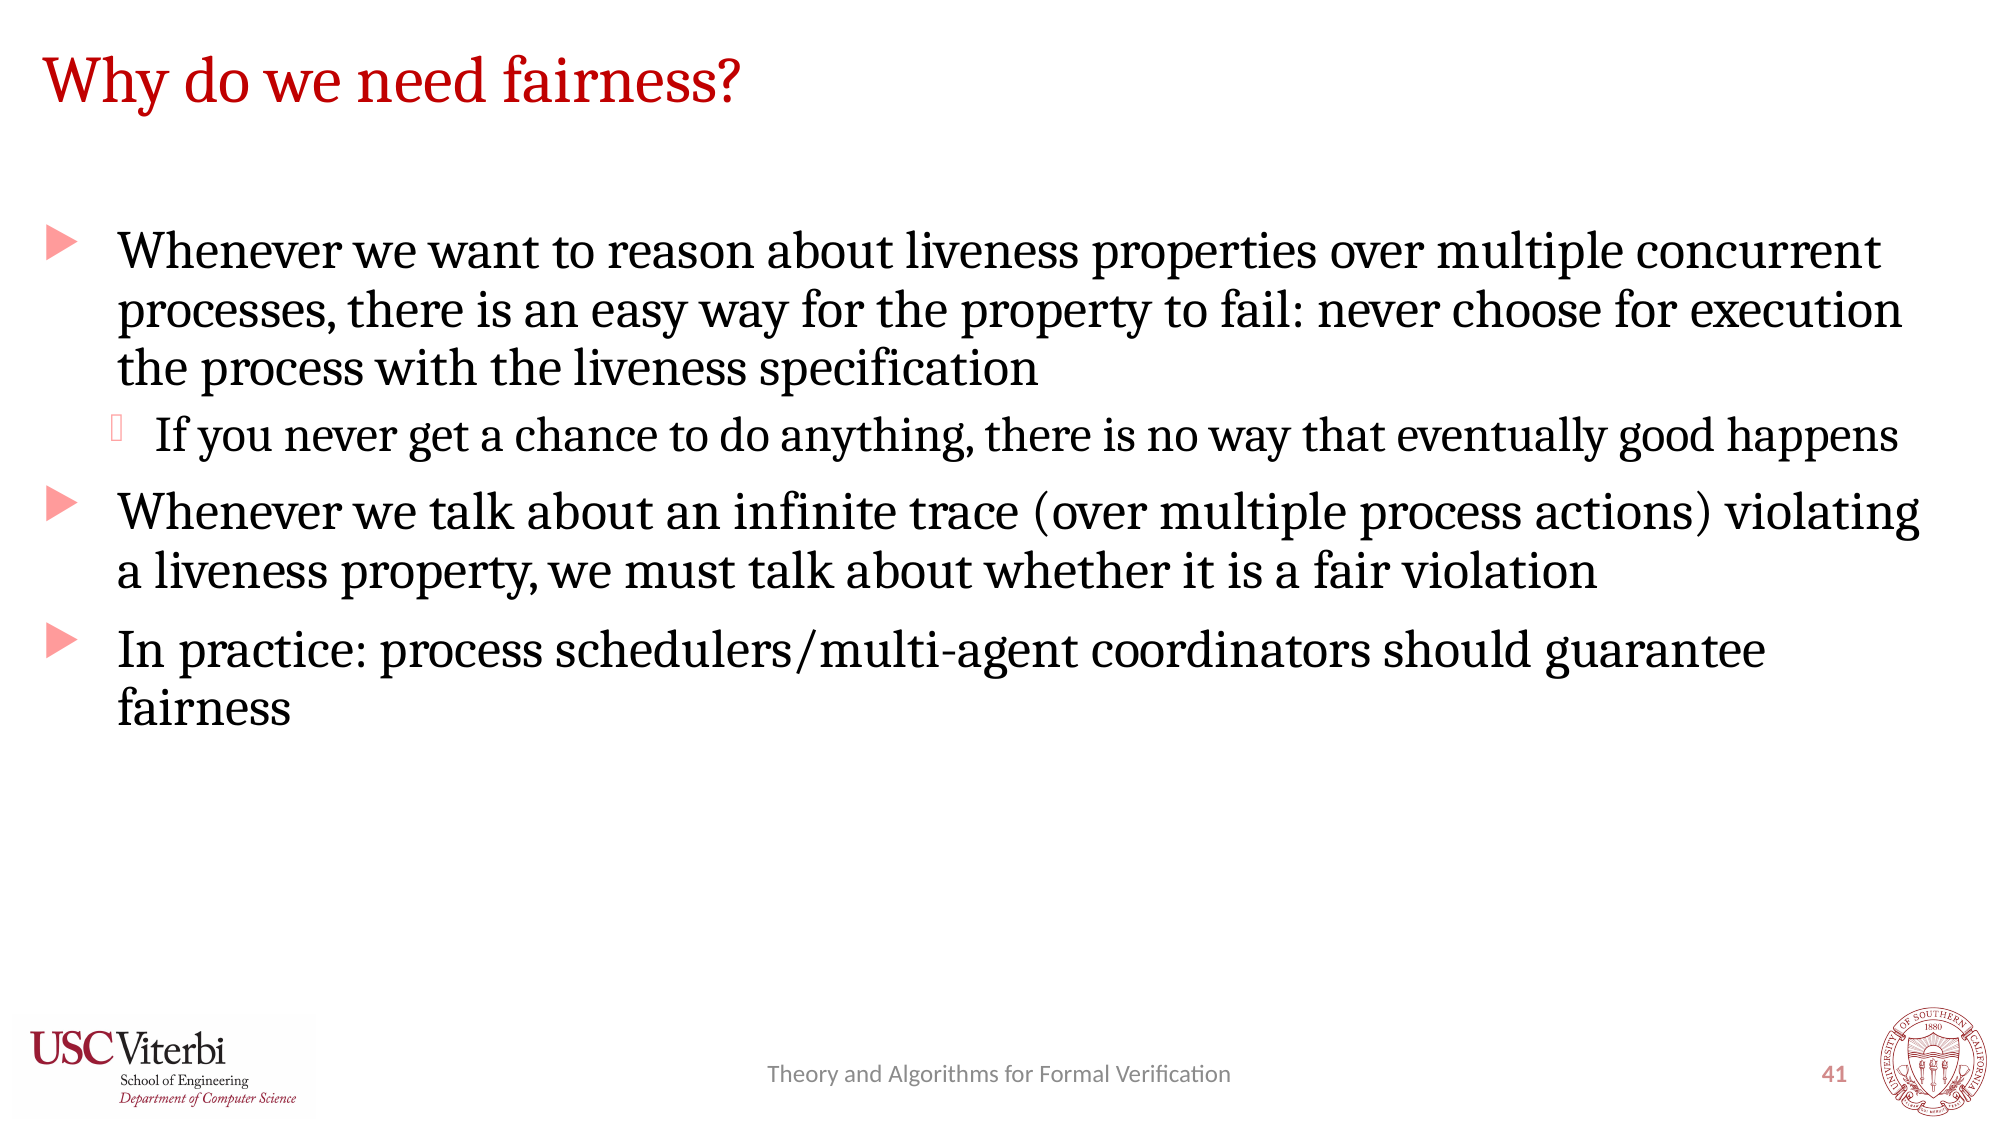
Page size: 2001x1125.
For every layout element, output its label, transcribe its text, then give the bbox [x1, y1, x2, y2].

picture [12, 1014, 316, 1119]
footer Theory and Algorithms for Formal Verification [662, 1042, 1338, 1103]
slide_number 41 [1684, 1042, 1863, 1103]
title Why do we need fairness? [27, 12, 1947, 150]
picture [1879, 1002, 1988, 1119]
list Whenever we want to reason about liveness properties over multiple concurrent processes, there is an easy way for the property to fail: never choose for execution the process with the liveness specification If you never get a chance to do anything, there is no way that eventually good happens Whenever we talk about an infinite trace (over multiple process actions) violating a liveness property, we must talk about whether it is a fair violation In practice: process schedulers/multi-agent coordinators should guarantee fairness [27, 214, 1947, 933]
